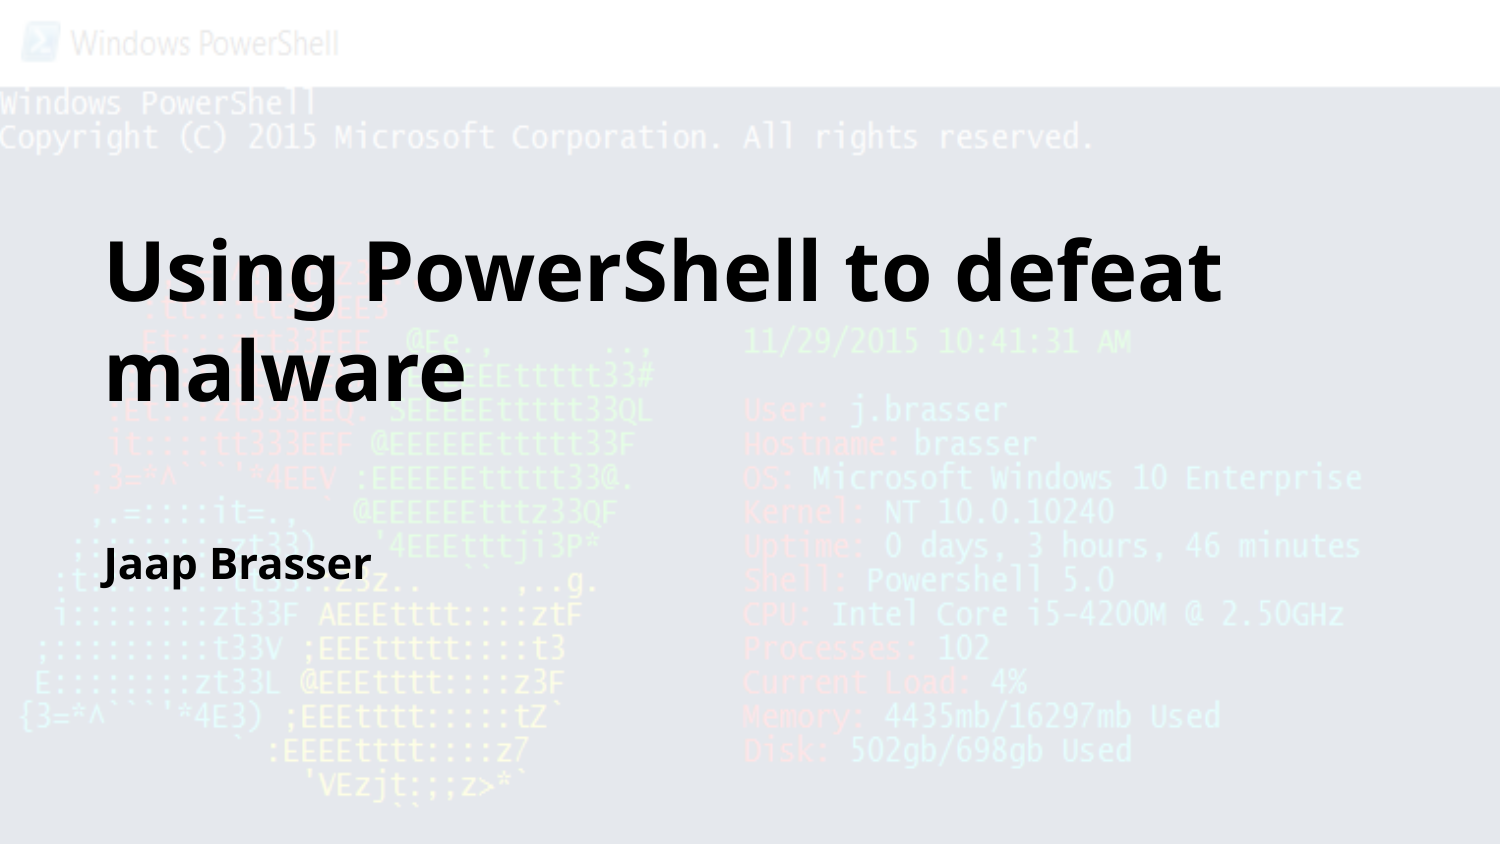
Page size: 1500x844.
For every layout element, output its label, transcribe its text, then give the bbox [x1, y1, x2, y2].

subtitle Jaap Brasser [88, 528, 1016, 596]
title Using PowerShell to defeat malware [88, 130, 1474, 506]
